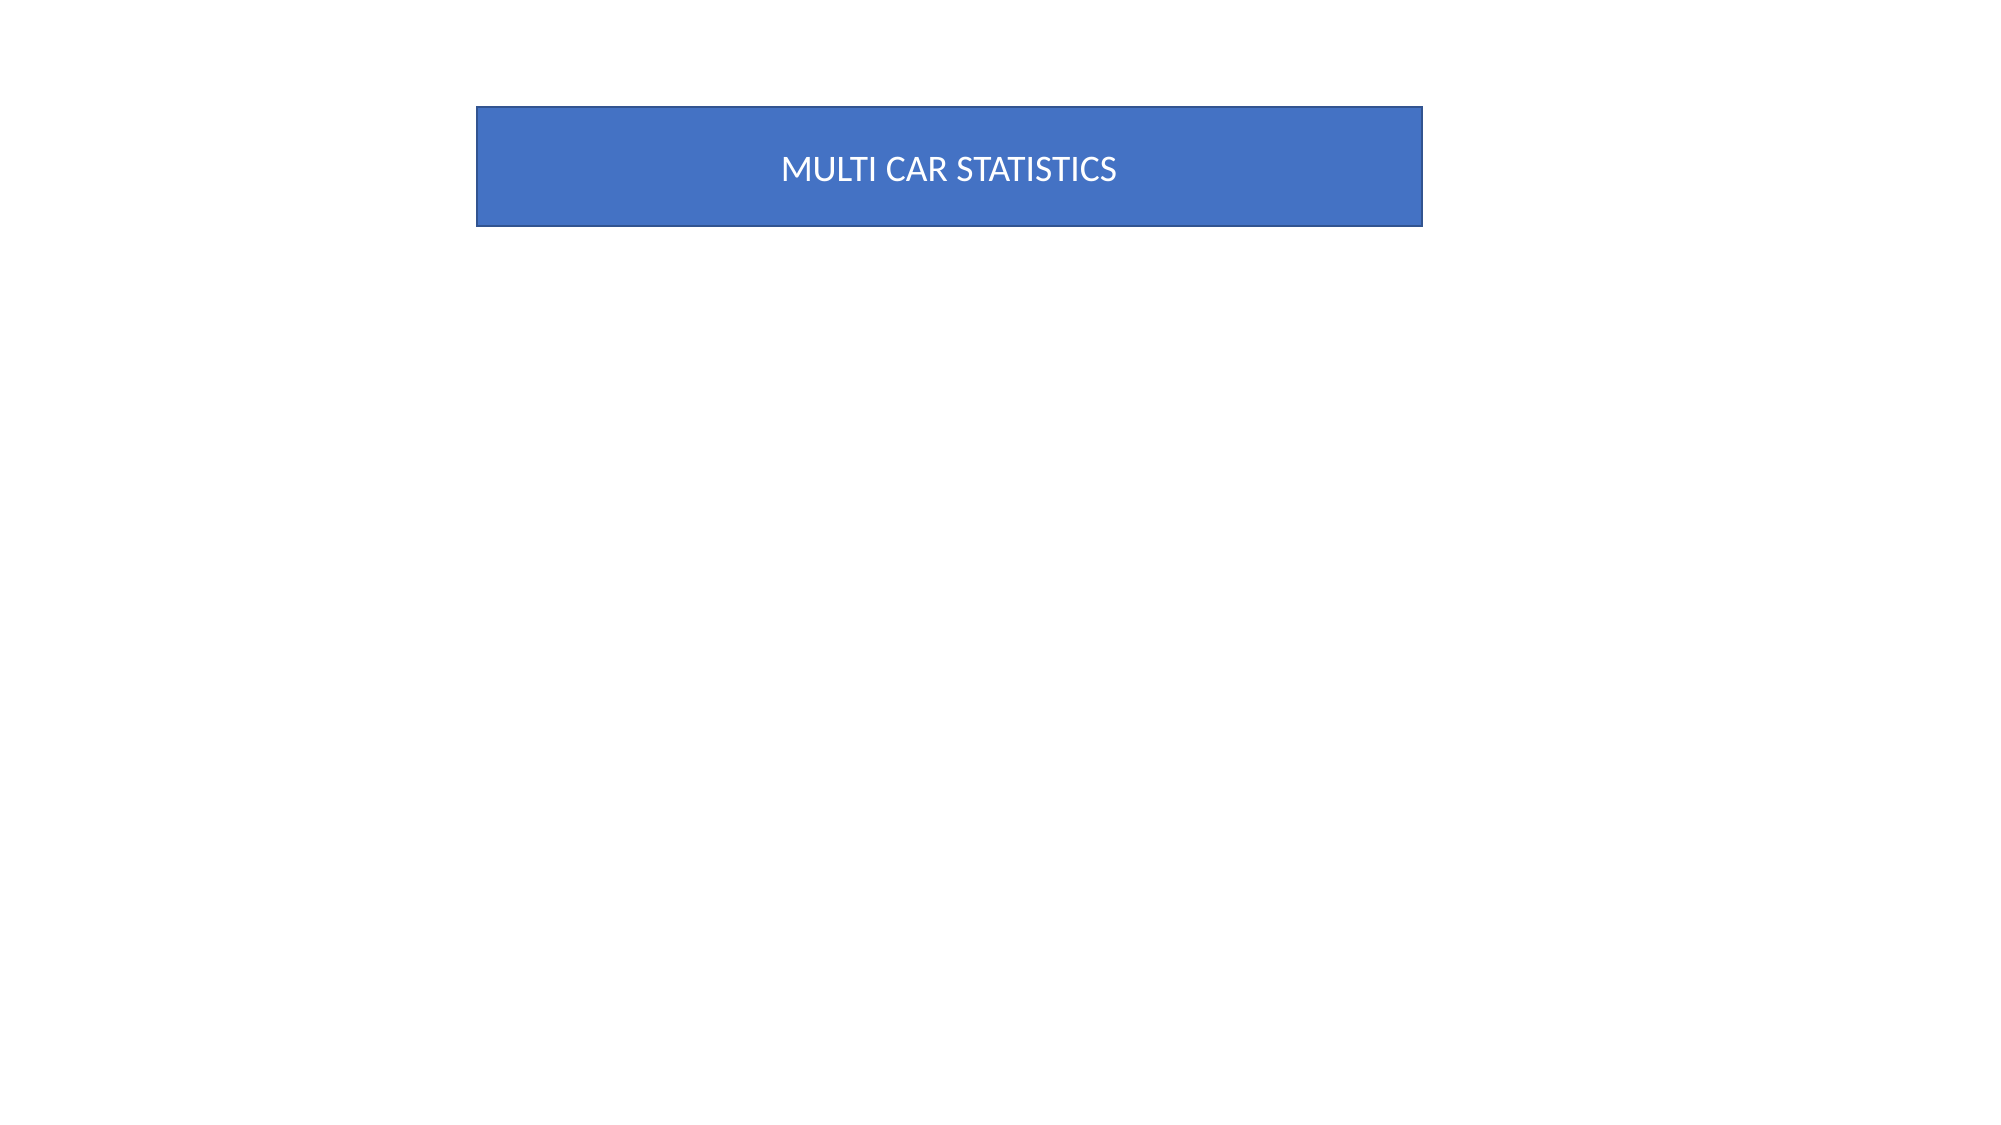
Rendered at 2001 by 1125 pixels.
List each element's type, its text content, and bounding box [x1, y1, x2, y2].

text_box MULTI CAR STATISTICS [476, 106, 1423, 227]
